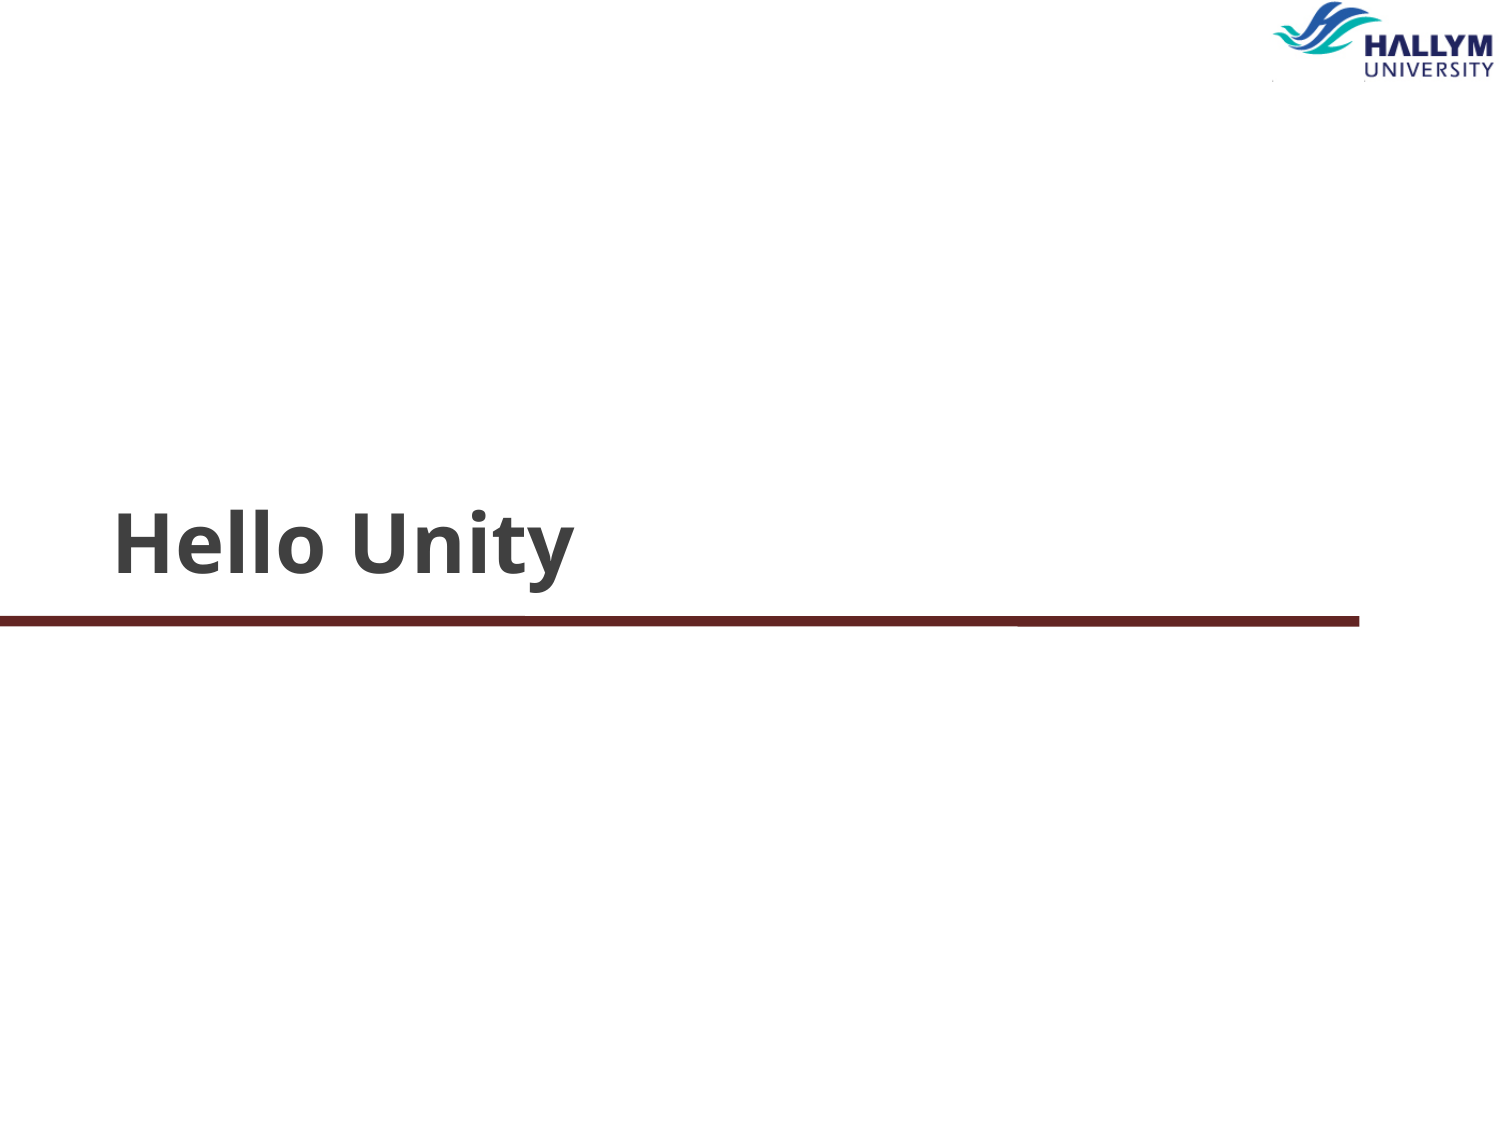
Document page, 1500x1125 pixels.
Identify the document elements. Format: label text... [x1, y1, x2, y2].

title Hello Unity [82, 356, 1357, 598]
picture [1269, 0, 1500, 82]
